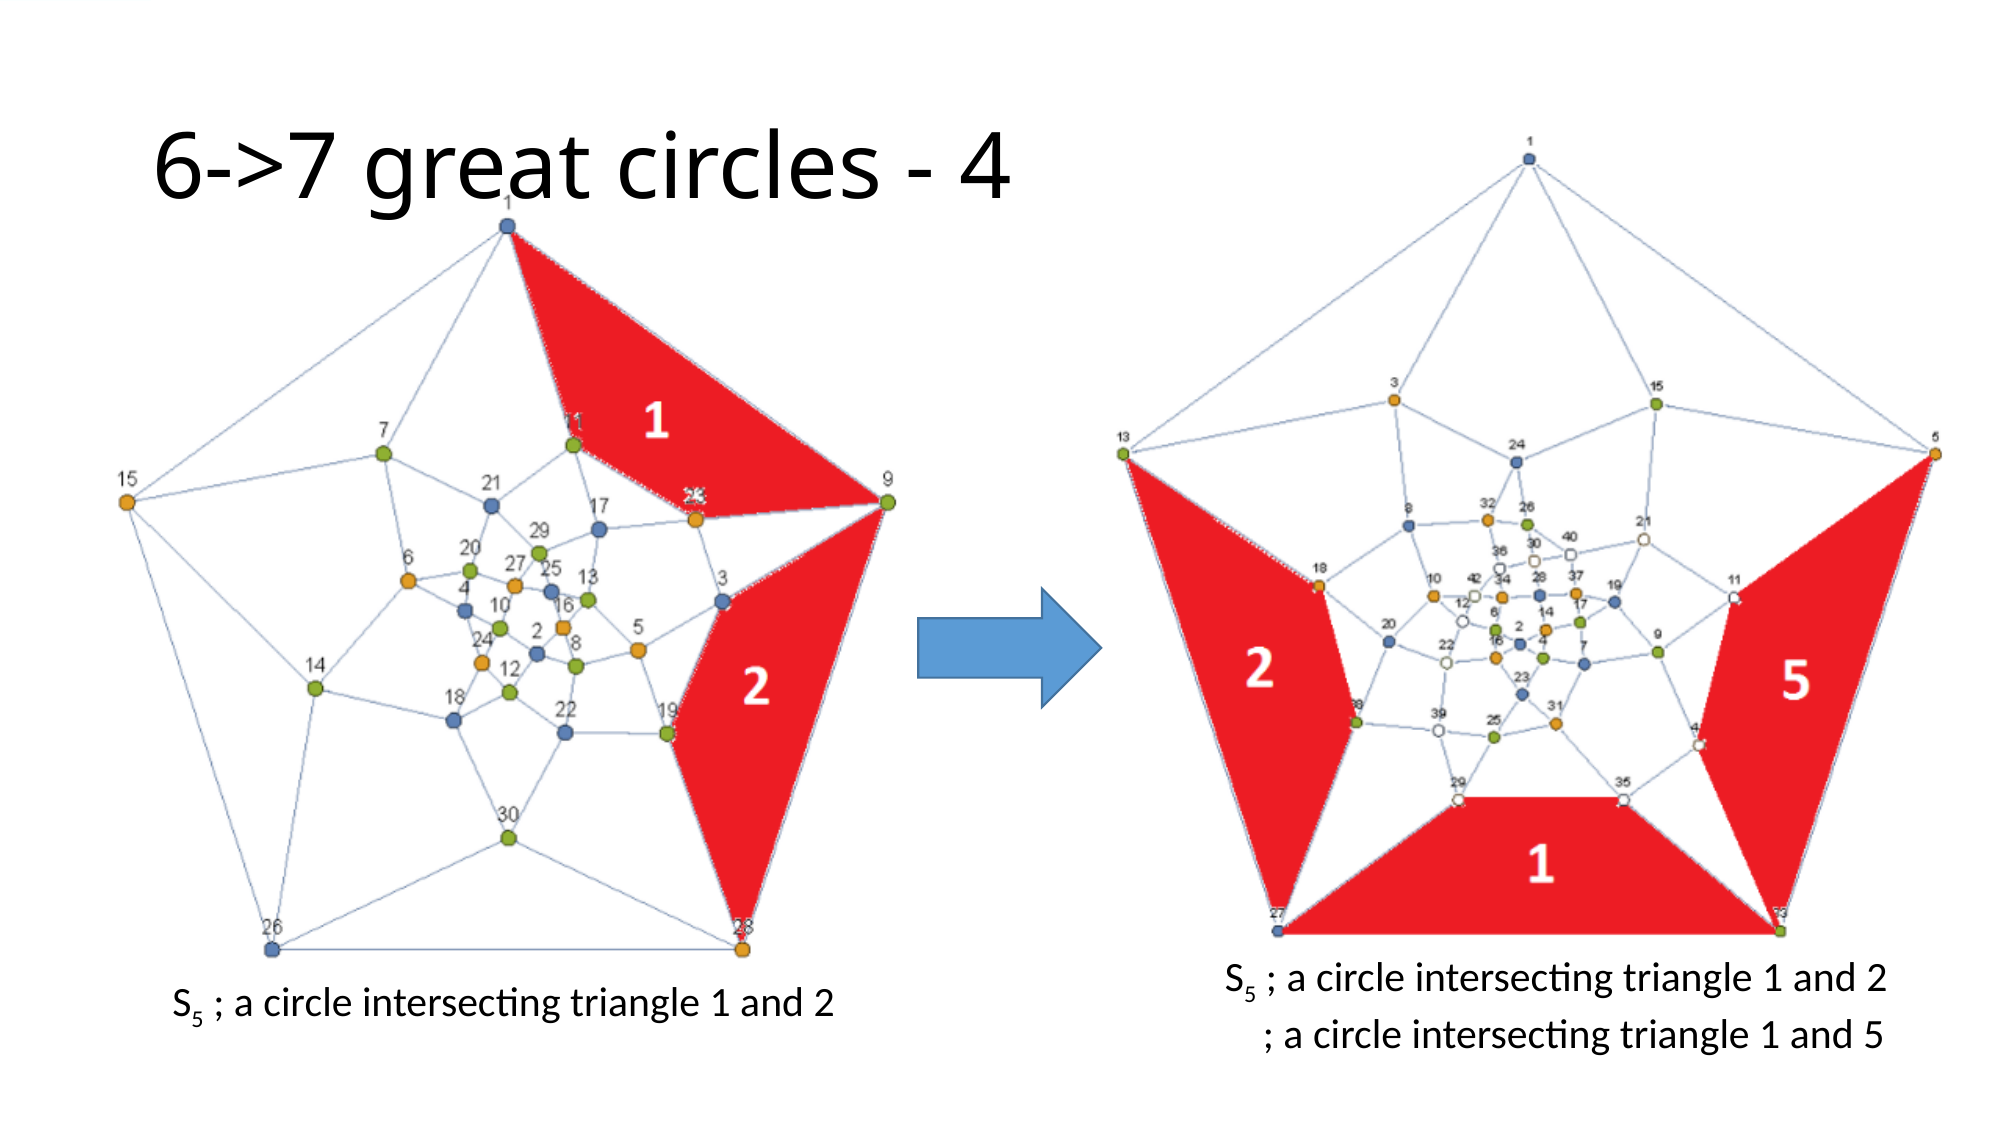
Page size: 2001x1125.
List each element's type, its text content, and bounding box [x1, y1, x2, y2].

text_box S5 ; a circle intersecting triangle 1 and 2 [157, 1010, 860, 1040]
picture [67, 167, 951, 1010]
picture [1062, 99, 2000, 993]
title 6->7 great circles - 4 [137, 59, 1863, 278]
text_box S5 ; a circle intersecting triangle 1 and 2 ; a circle intersecting triangle 1 and 5 [1210, 993, 1949, 1065]
text_box [951, 586, 1062, 710]
